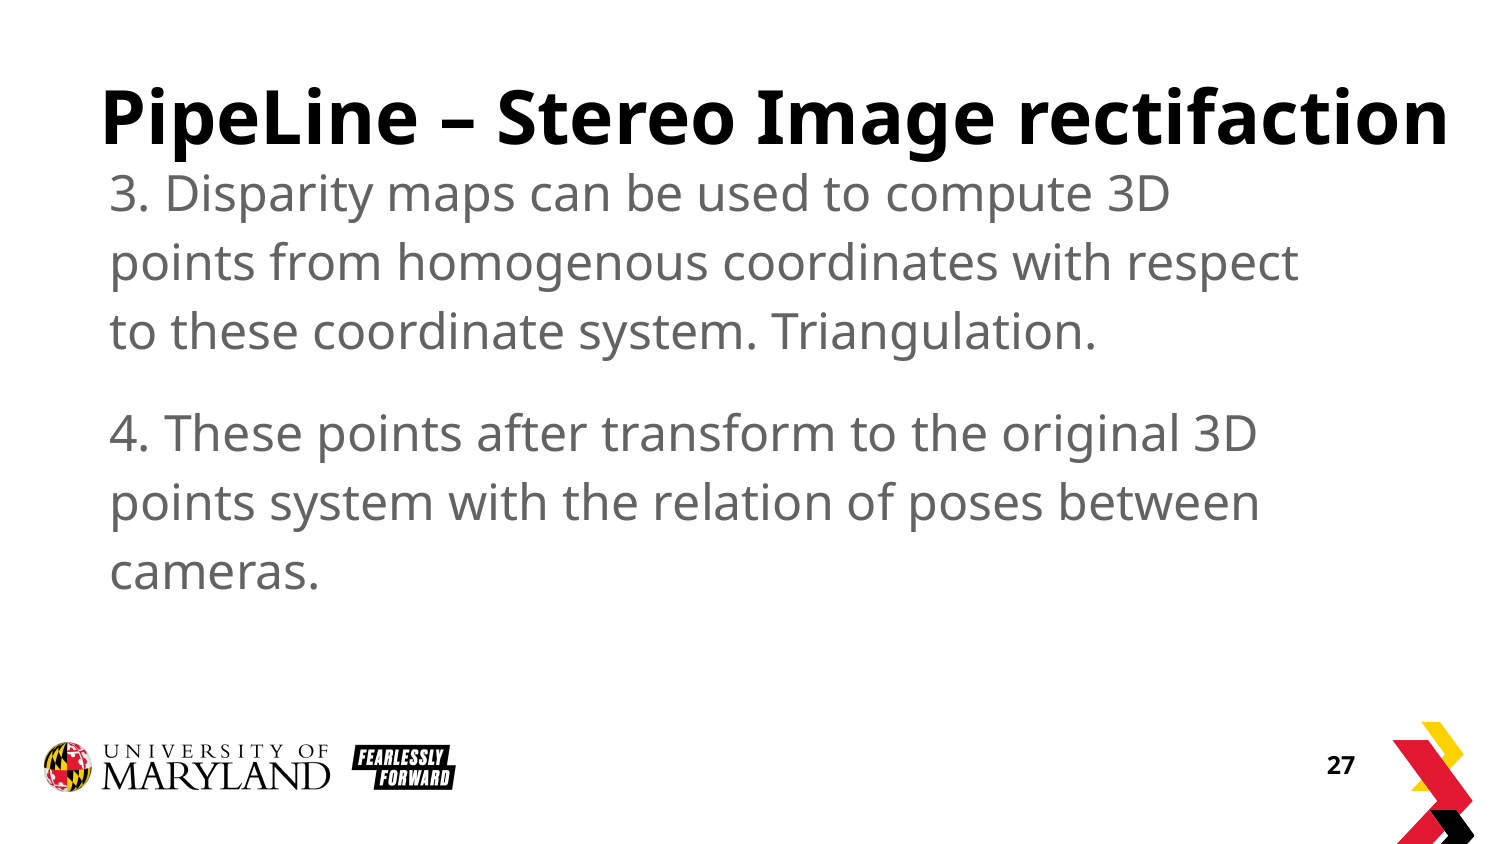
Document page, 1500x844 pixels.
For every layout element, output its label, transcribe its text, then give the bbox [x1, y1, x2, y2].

slide_number 27 [1280, 734, 1371, 800]
title PipeLine – Stereo Image rectifaction [99, 63, 1475, 166]
text_box 3. Disparity maps can be used to compute 3D points from homogenous coordinates with respect to these coordinate system. Triangulation. 4. These points after transform to the original 3D points system with the relation of poses between cameras. [109, 152, 1324, 735]
picture [43, 742, 456, 792]
picture [1343, 722, 1475, 844]
